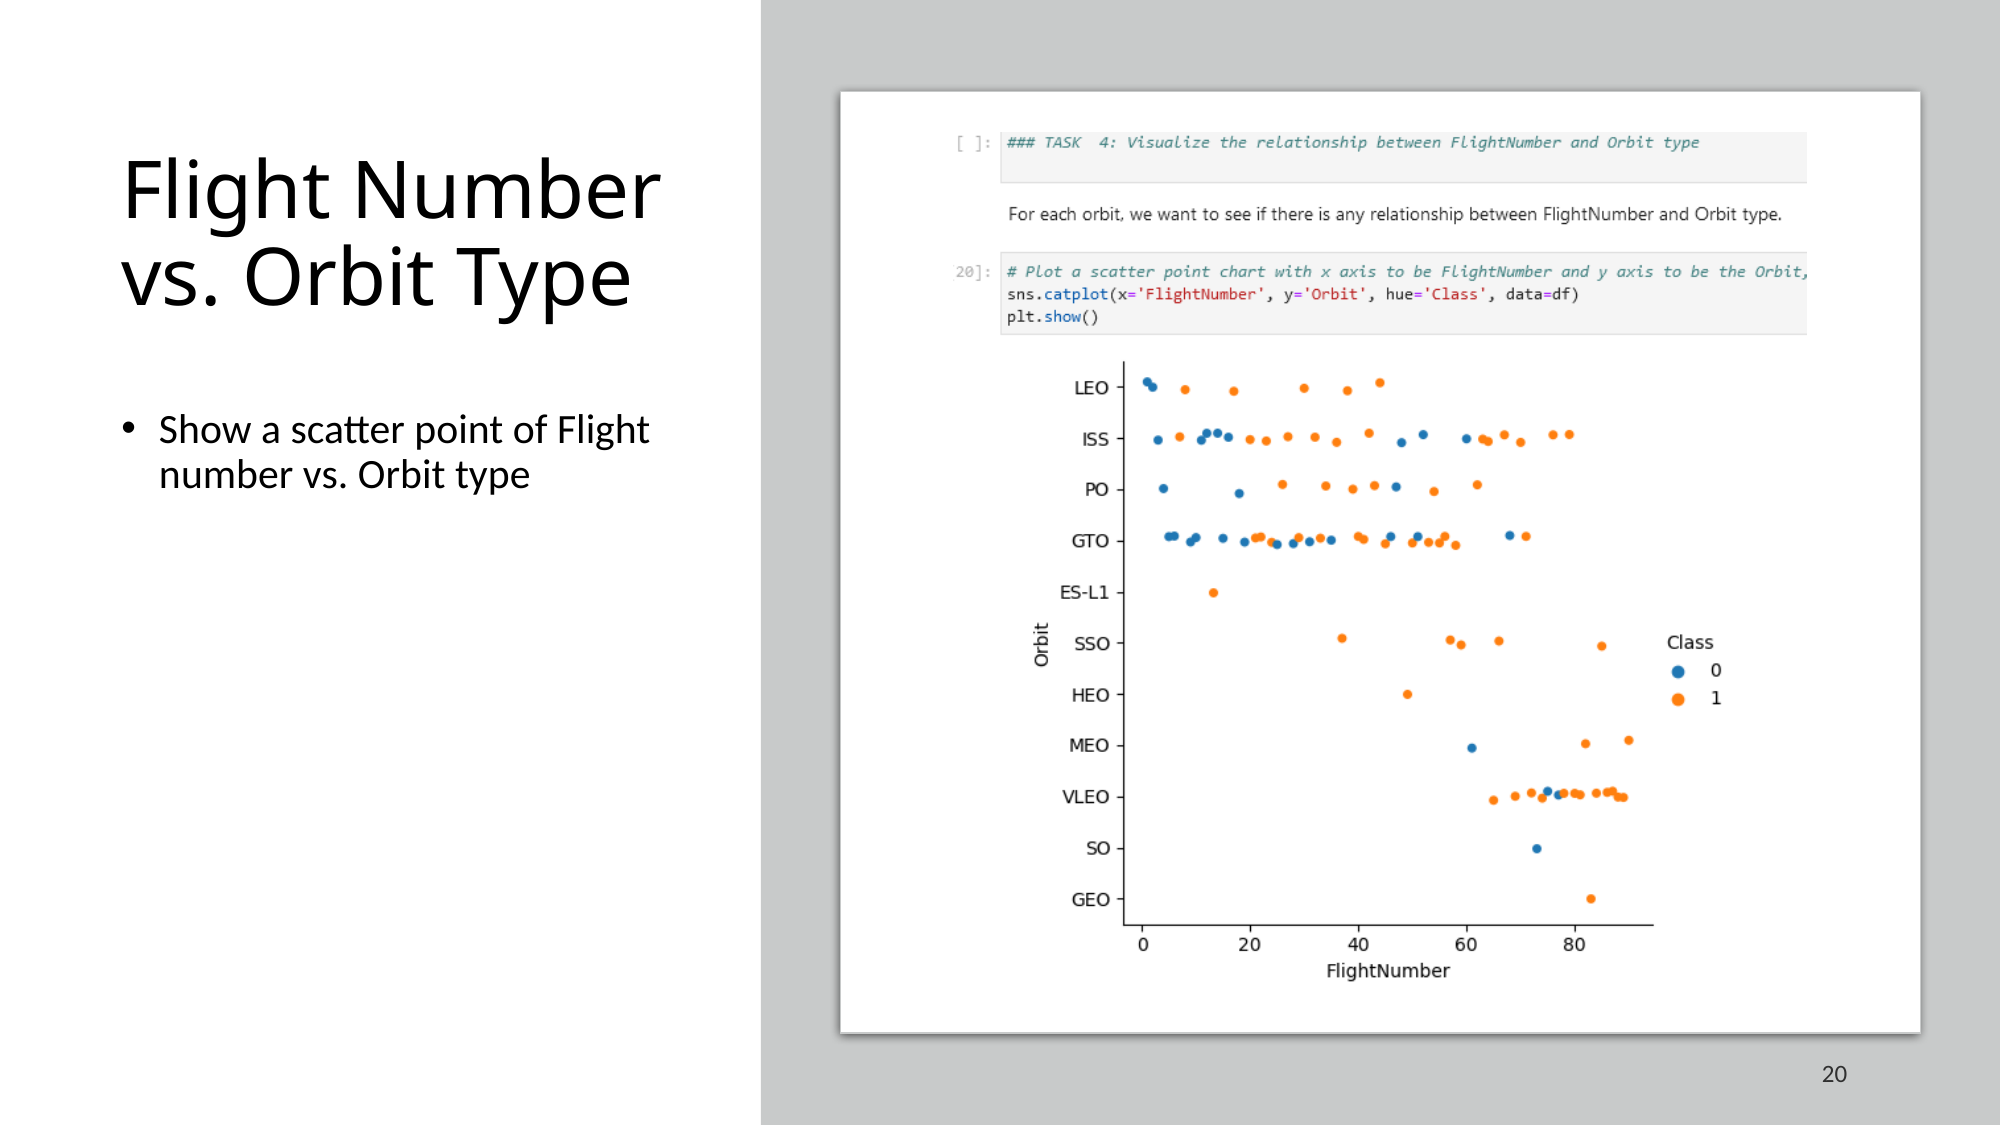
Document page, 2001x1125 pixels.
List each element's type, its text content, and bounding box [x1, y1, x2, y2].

picture [953, 132, 1808, 992]
list Show a scatter point of Flight number vs. Orbit type [106, 399, 682, 1021]
text_box [760, 0, 2000, 1125]
text_box [839, 90, 1922, 1034]
text_box Flight Number vs. Orbit Type [106, 103, 682, 370]
slide_number 20 [1412, 1042, 1863, 1103]
